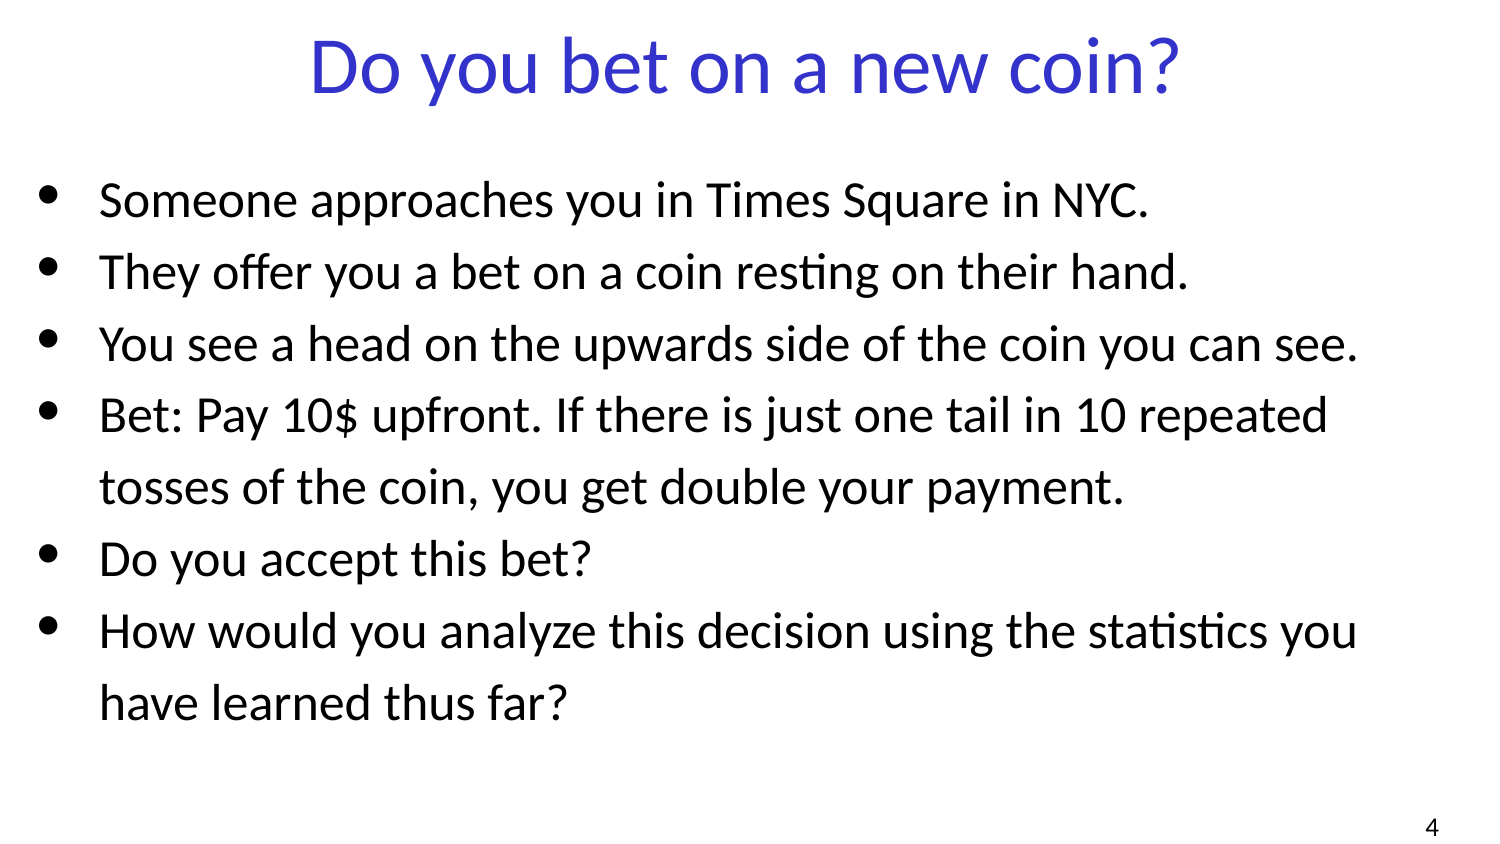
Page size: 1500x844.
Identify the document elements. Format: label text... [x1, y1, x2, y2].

slide_number ‹#› [1372, 802, 1492, 827]
list Someone approaches you in Times Square in NYC. They offer you a bet on a coin resting on their hand. You see a head on the upwards side of the coin you can see. Bet: Pay 10$ upfront. If there is just one tail in 10 repeated tosses of the coin, you get double your payment. Do you accept this bet? How would you analyze this decision using the statistics you have learned thus far? [18, 150, 1465, 707]
title Do you bet on a new coin? [112, 0, 1388, 123]
